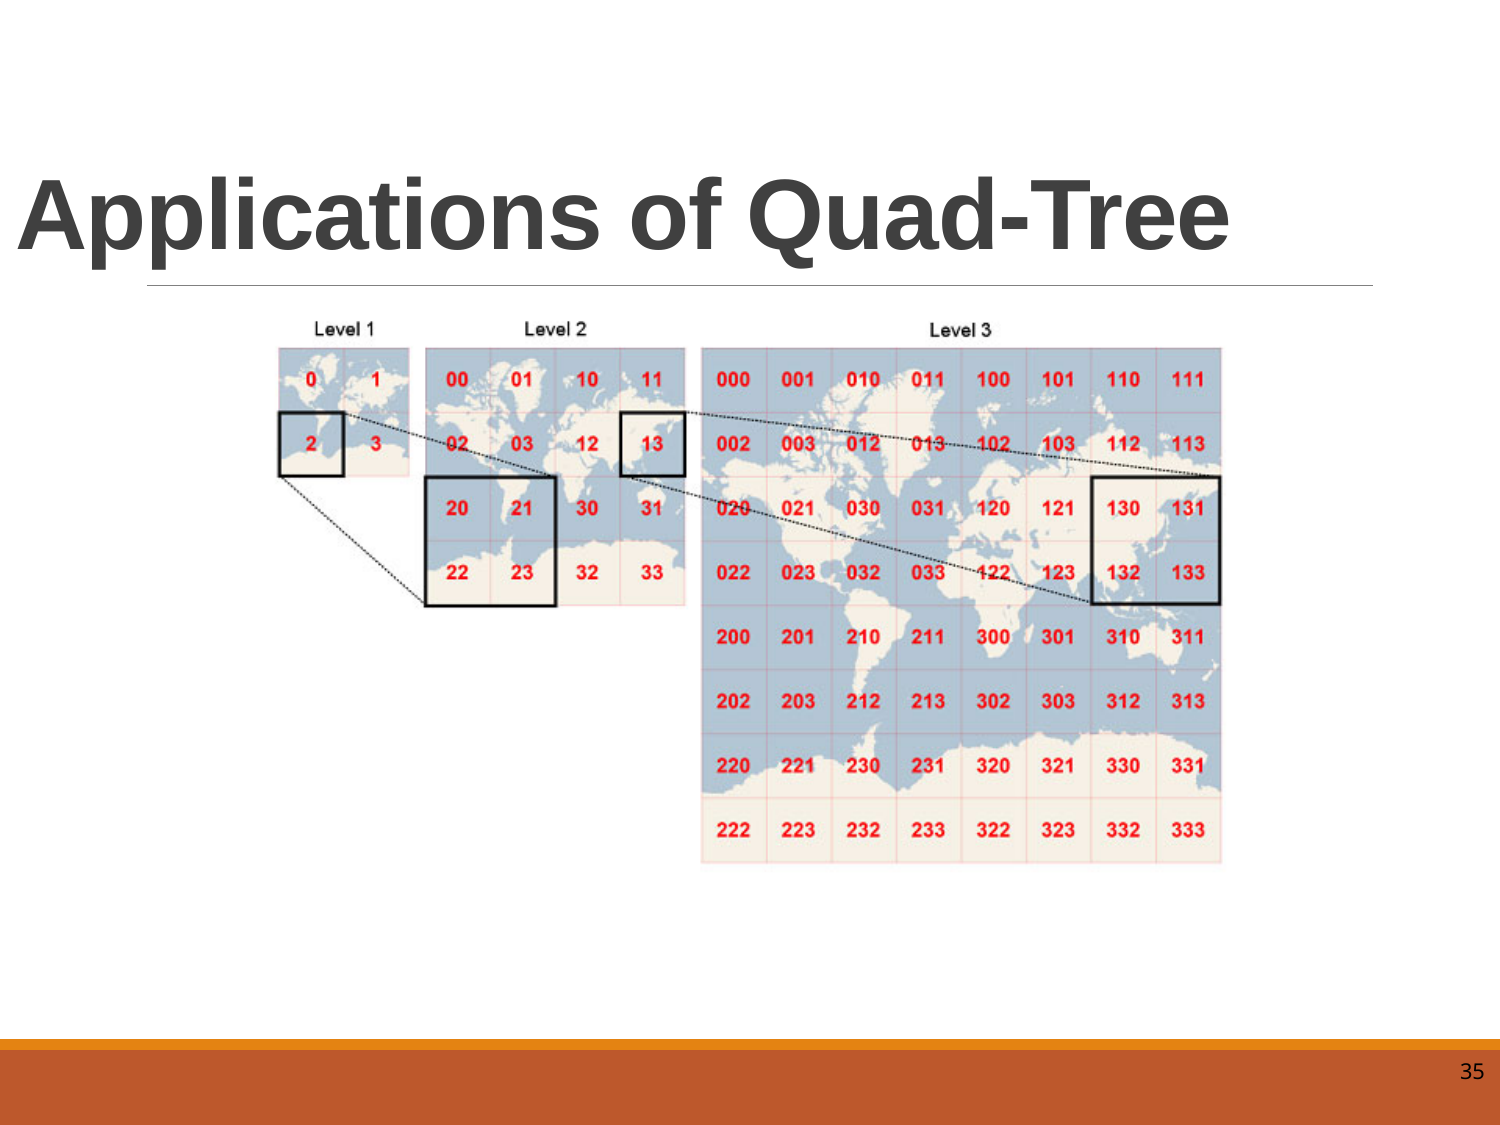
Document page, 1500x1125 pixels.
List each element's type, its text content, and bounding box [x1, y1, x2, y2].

list [78, 250, 1454, 1082]
title Applications of Quad-Tree [0, 103, 1500, 278]
slide_number 35 [1407, 1042, 1500, 1103]
picture [262, 308, 1238, 881]
